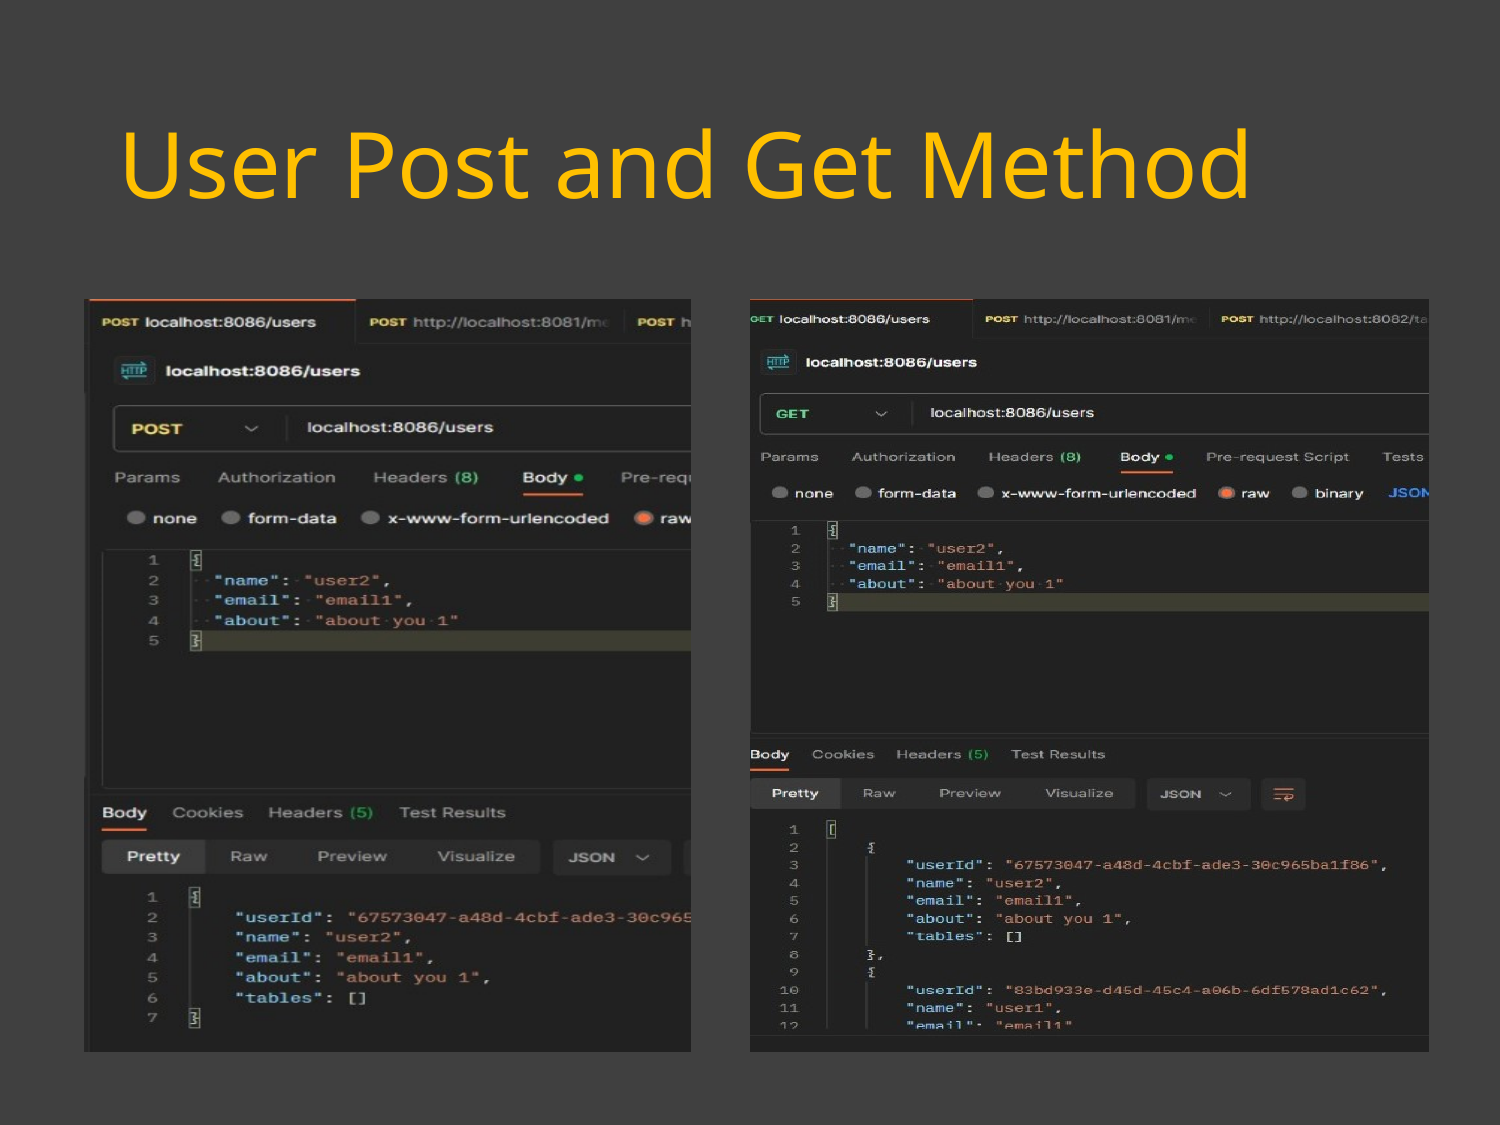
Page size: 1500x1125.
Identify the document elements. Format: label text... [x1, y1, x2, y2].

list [749, 299, 1428, 1052]
title User Post and Get Method [103, 59, 1397, 278]
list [84, 299, 691, 1052]
